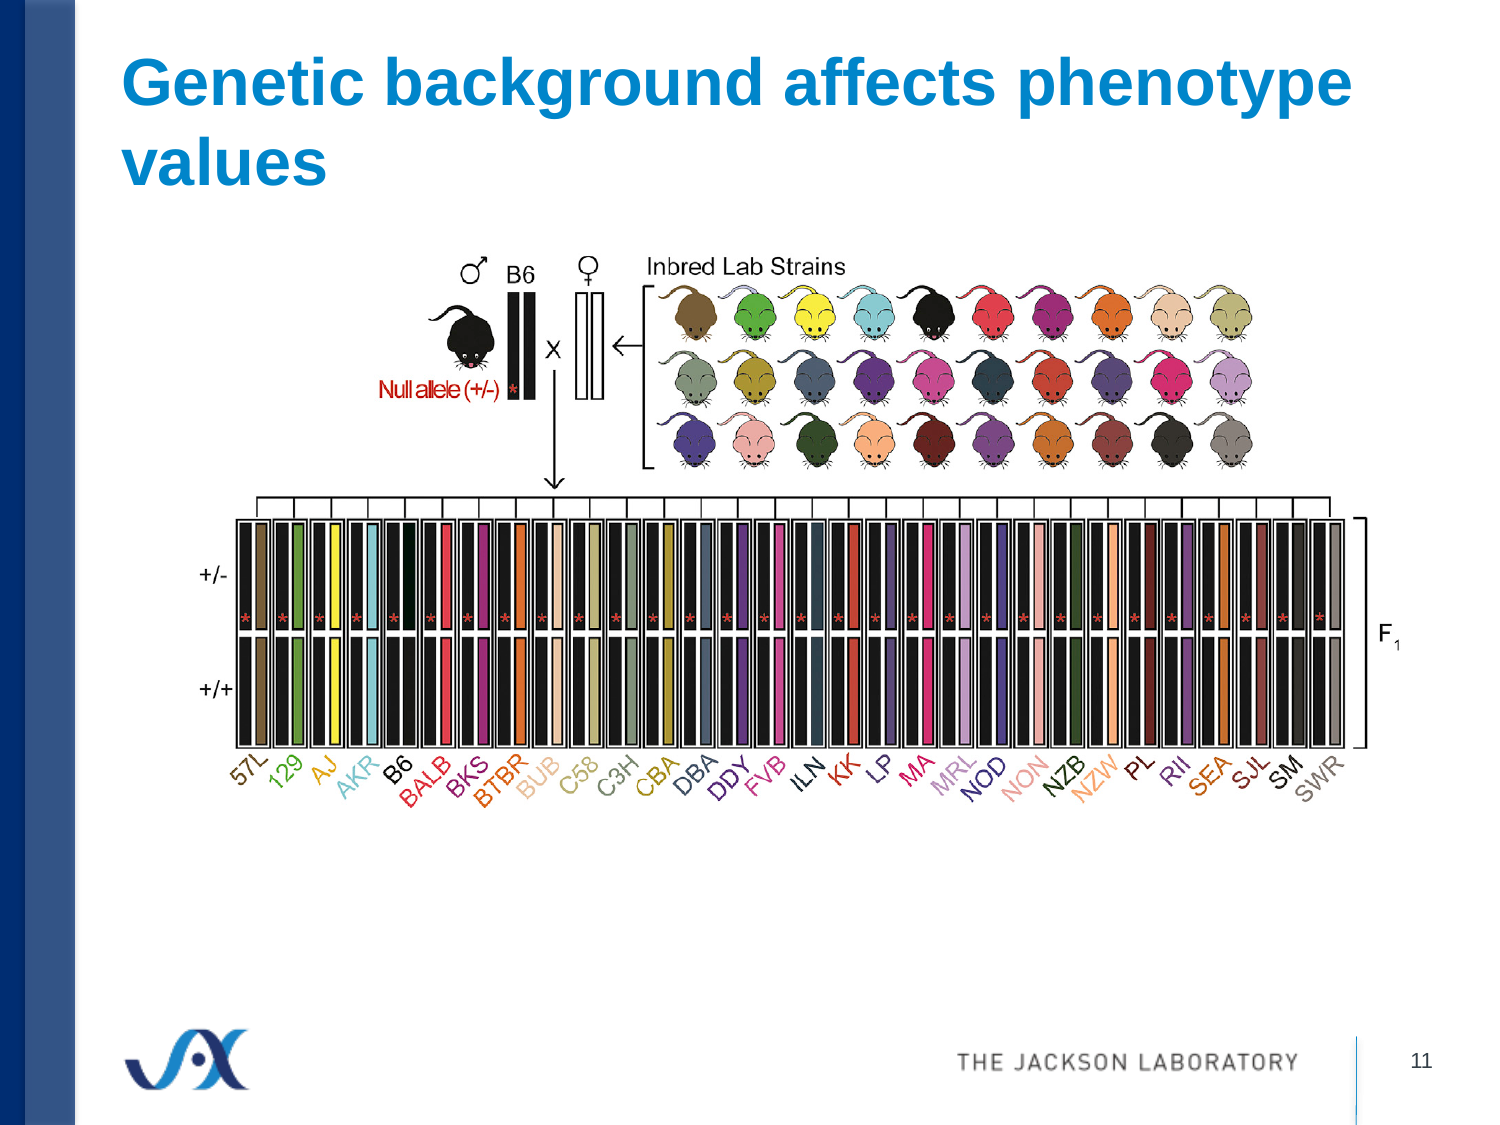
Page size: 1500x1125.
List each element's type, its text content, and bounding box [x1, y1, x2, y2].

picture [110, 1011, 268, 1106]
picture [177, 241, 1415, 810]
picture [957, 1051, 1097, 1076]
slide_number 11 [1097, 1030, 1448, 1091]
title Genetic background affects phenotype values [121, 114, 1415, 207]
